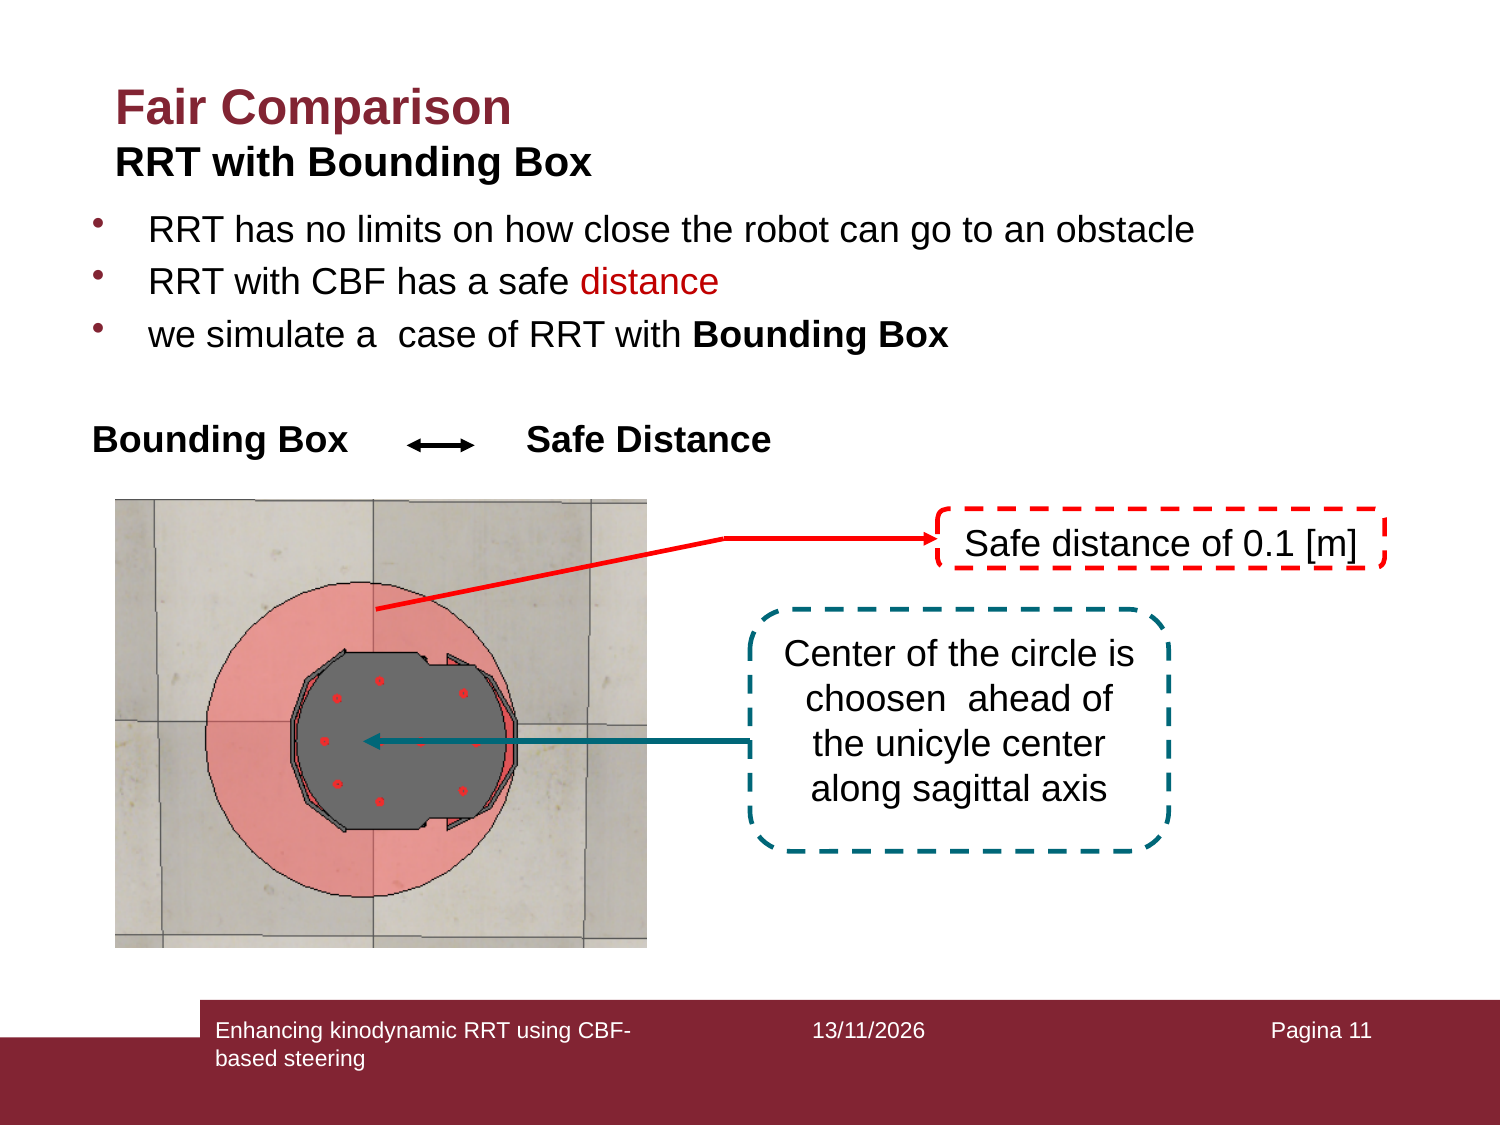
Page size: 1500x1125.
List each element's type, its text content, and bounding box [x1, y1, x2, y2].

text_box RRT with Bounding Box [100, 127, 1398, 193]
footer Enhancing kinodynamic RRT using CBF-based steering [200, 1008, 675, 1084]
text_box Safe distance of 0.1 [m] [937, 508, 1385, 568]
title Fair Comparison [100, 67, 1400, 163]
picture [115, 499, 647, 948]
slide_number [712, 1008, 1025, 1084]
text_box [375, 538, 724, 610]
slide_number Pagina 11 [1074, 1008, 1388, 1084]
